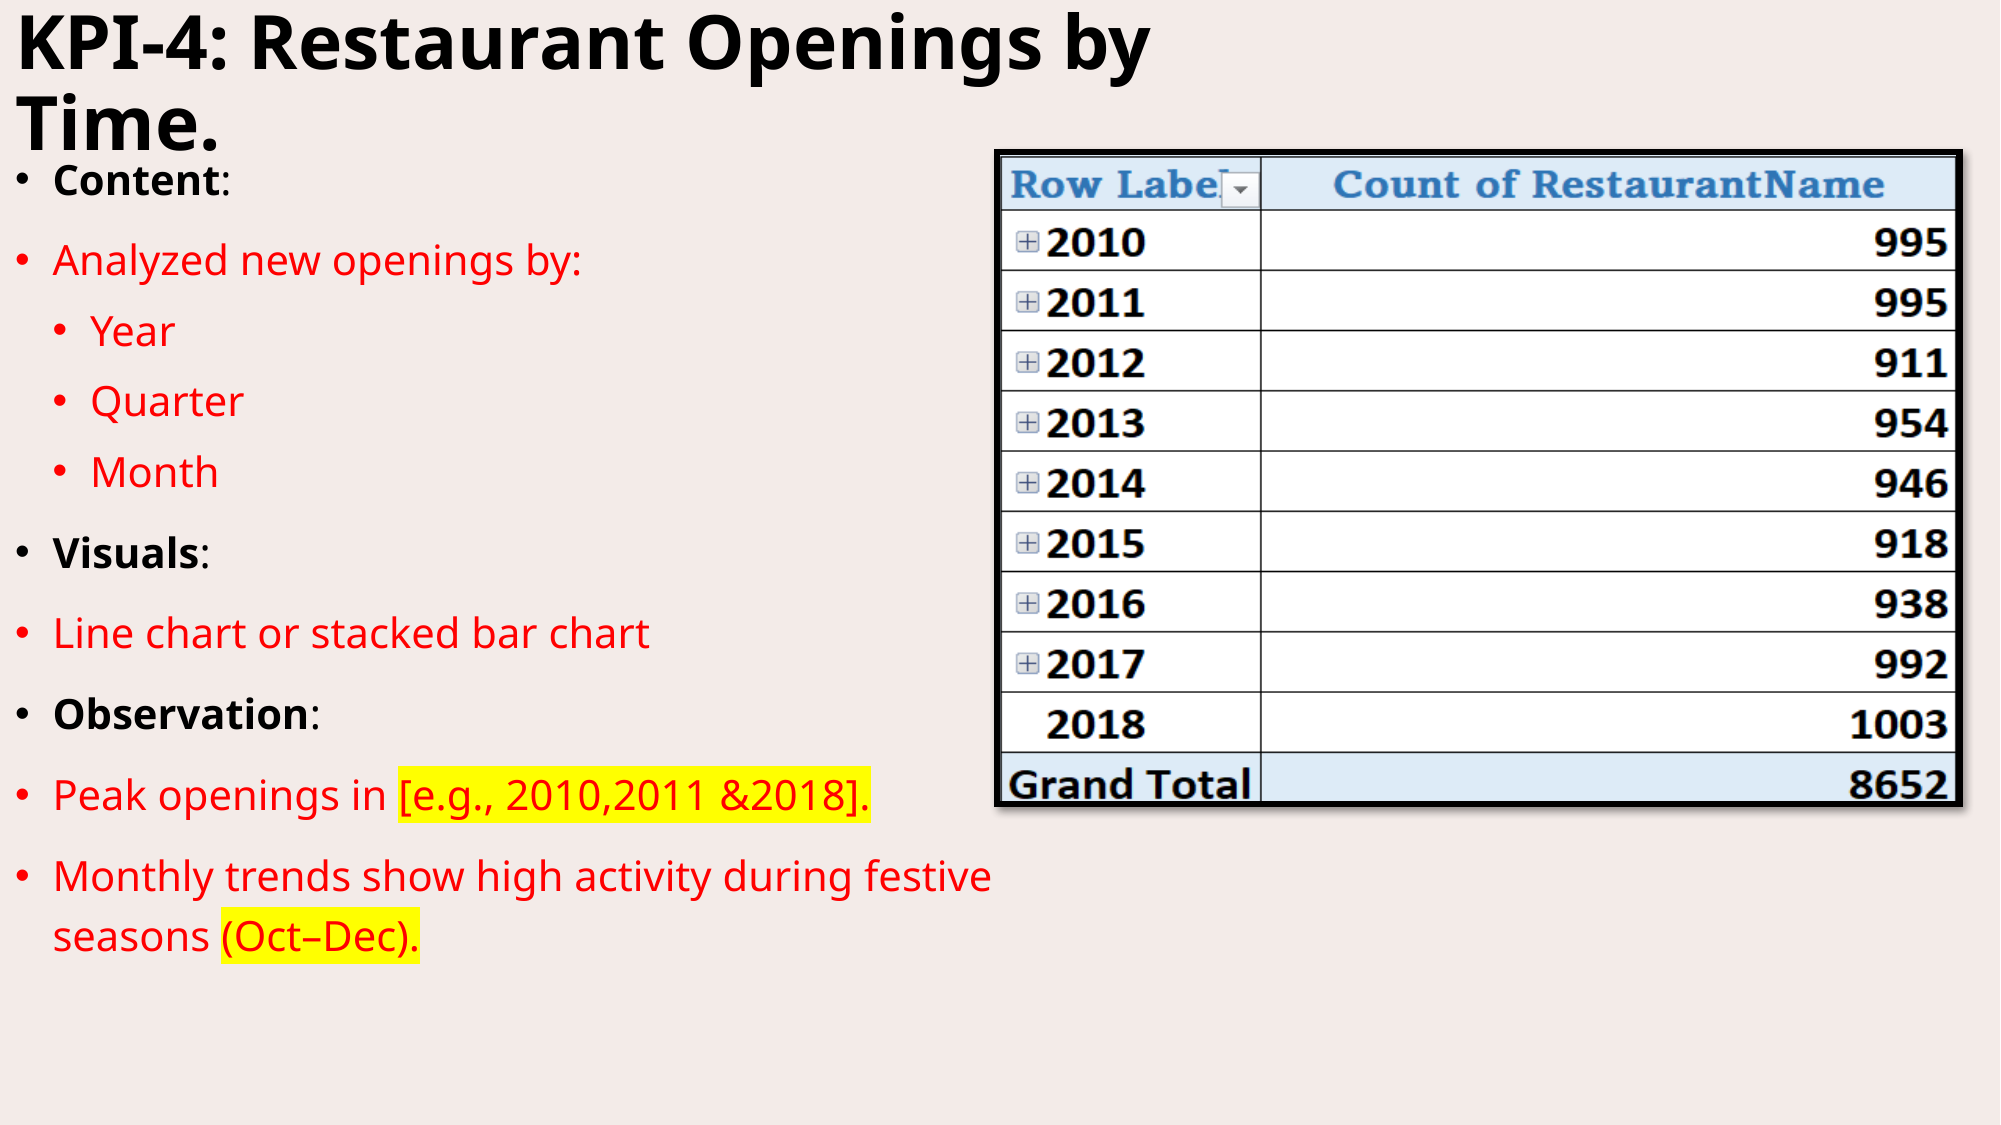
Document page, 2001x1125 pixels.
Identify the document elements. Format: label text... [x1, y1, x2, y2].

list Content: Analyzed new openings by: Year Quarter Month Visuals: Line chart or stacked bar chart Observation: Peak openings in [e.g., 2010,2011 &2018]. Monthly trends show high activity during festive seasons (Oct–Dec). [0, 135, 1113, 1035]
title KPI-4: Restaurant Openings by Time. [0, 0, 1354, 116]
picture [999, 155, 1957, 802]
